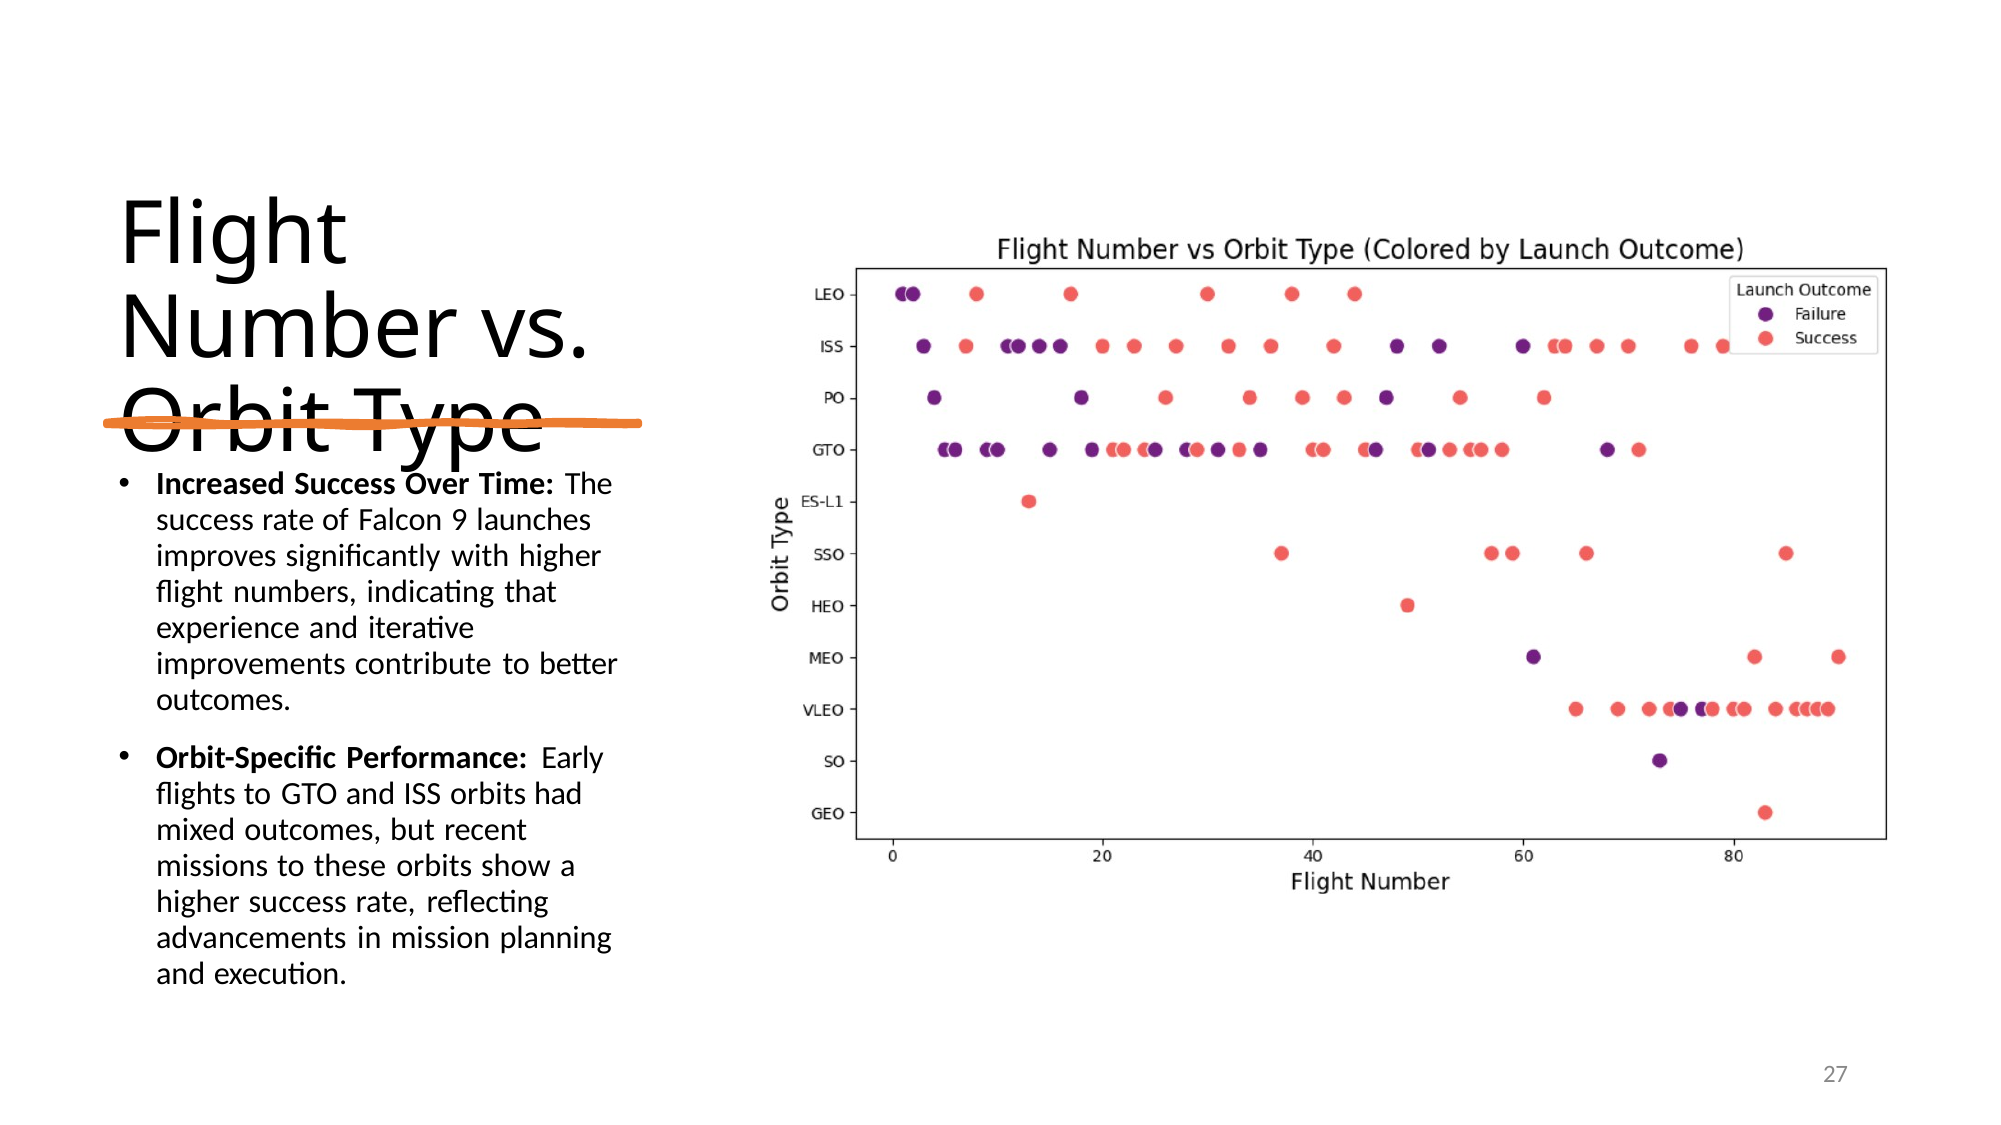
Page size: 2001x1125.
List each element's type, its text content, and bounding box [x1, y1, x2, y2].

title Flight Number vs. Orbit Type [116, 172, 623, 414]
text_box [102, 415, 643, 431]
text_box Increased Success Over Time: The success rate of Falcon 9 launches improves significantly with higher flight numbers, indicating that experience and iterative improvements contribute to better outcomes. Orbit-Specific Performance: Early flights to GTO and ISS orbits had mixed outcomes, but recent missions to these orbits show a higher success rate, reflecting advancements in mission planning and execution. [116, 460, 631, 991]
picture [770, 237, 1889, 895]
text_box 27 [1816, 1061, 1857, 1088]
title Flight Number vs. Orbit Type [116, 440, 623, 460]
